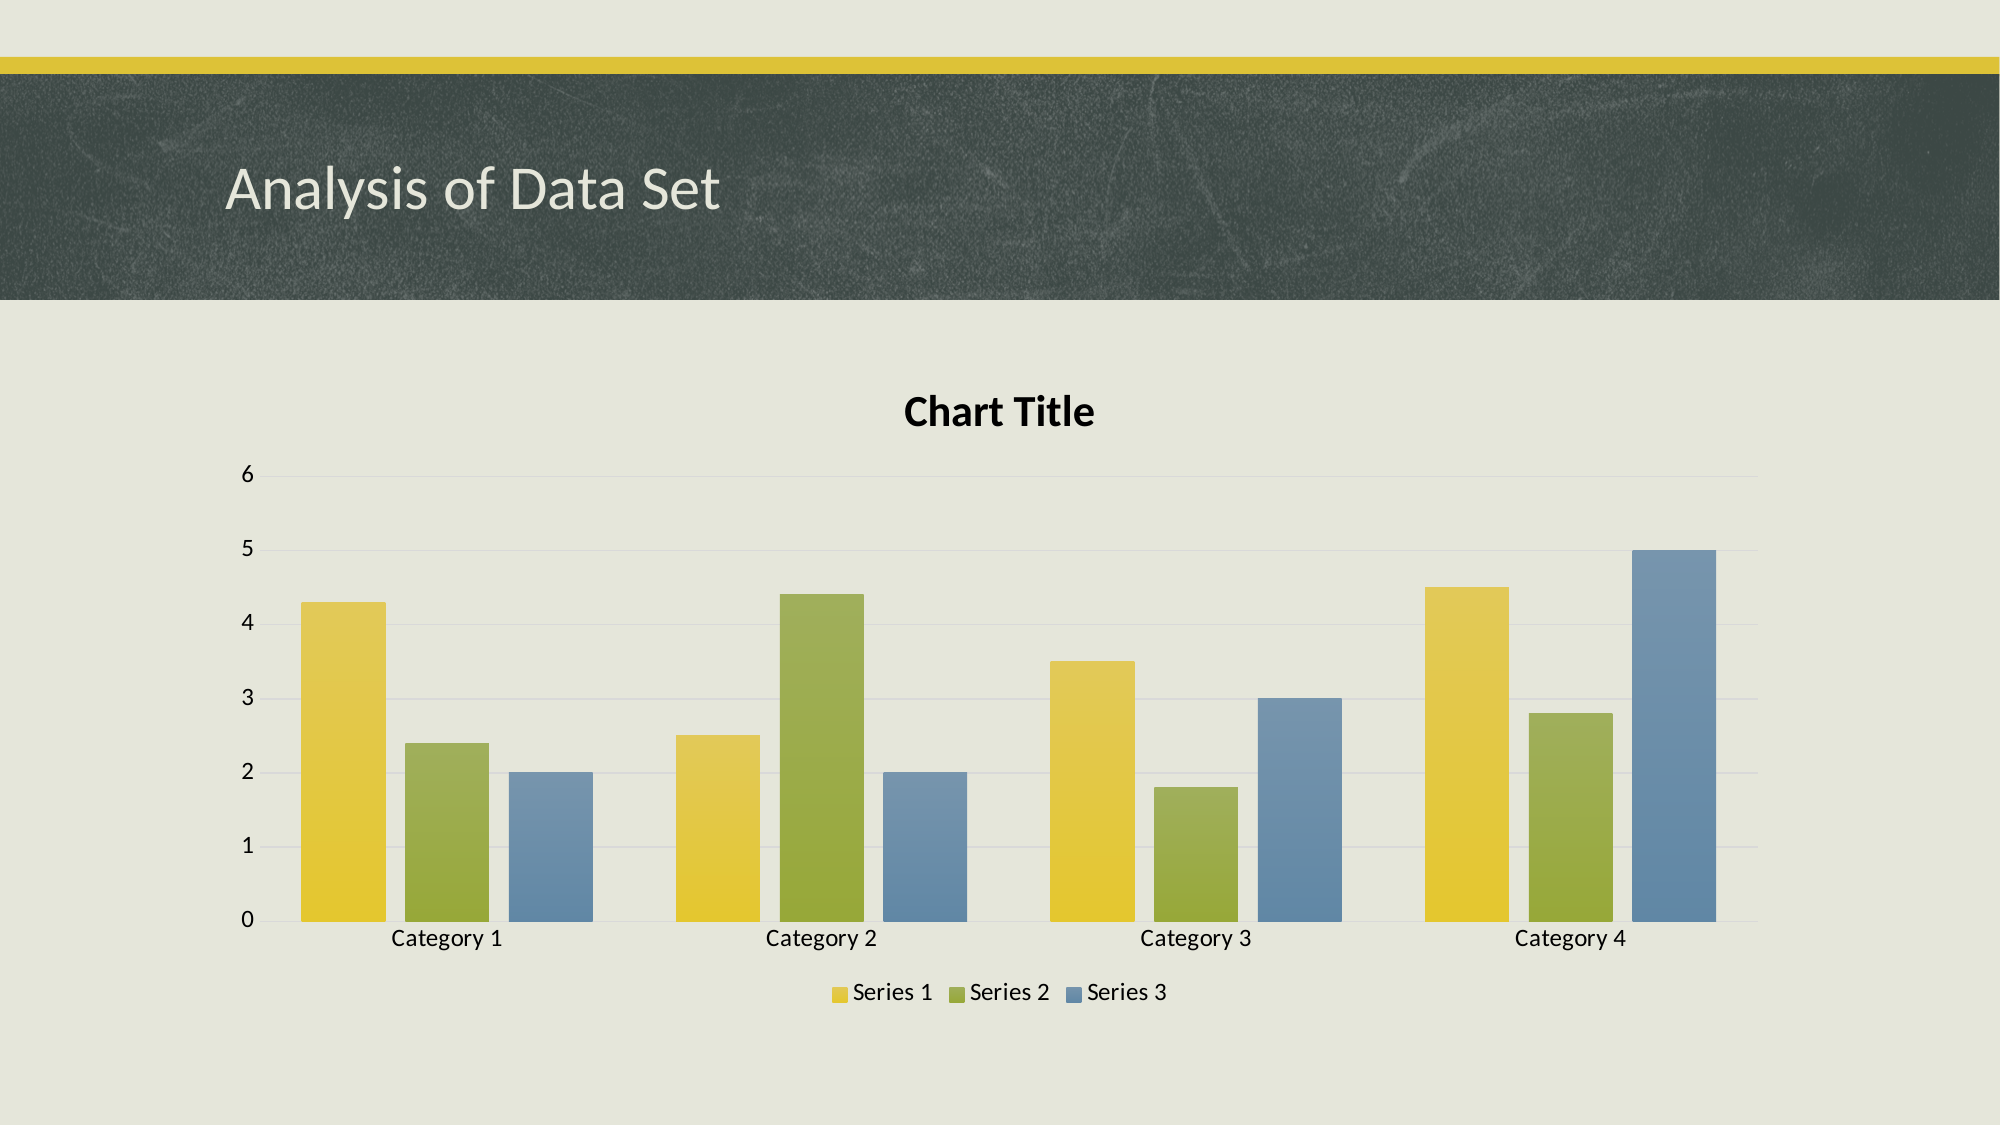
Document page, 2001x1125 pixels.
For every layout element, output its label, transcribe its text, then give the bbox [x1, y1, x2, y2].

picture [0, 74, 2000, 300]
chart [209, 359, 1790, 1014]
title Analysis of Data Set [210, 76, 1790, 300]
